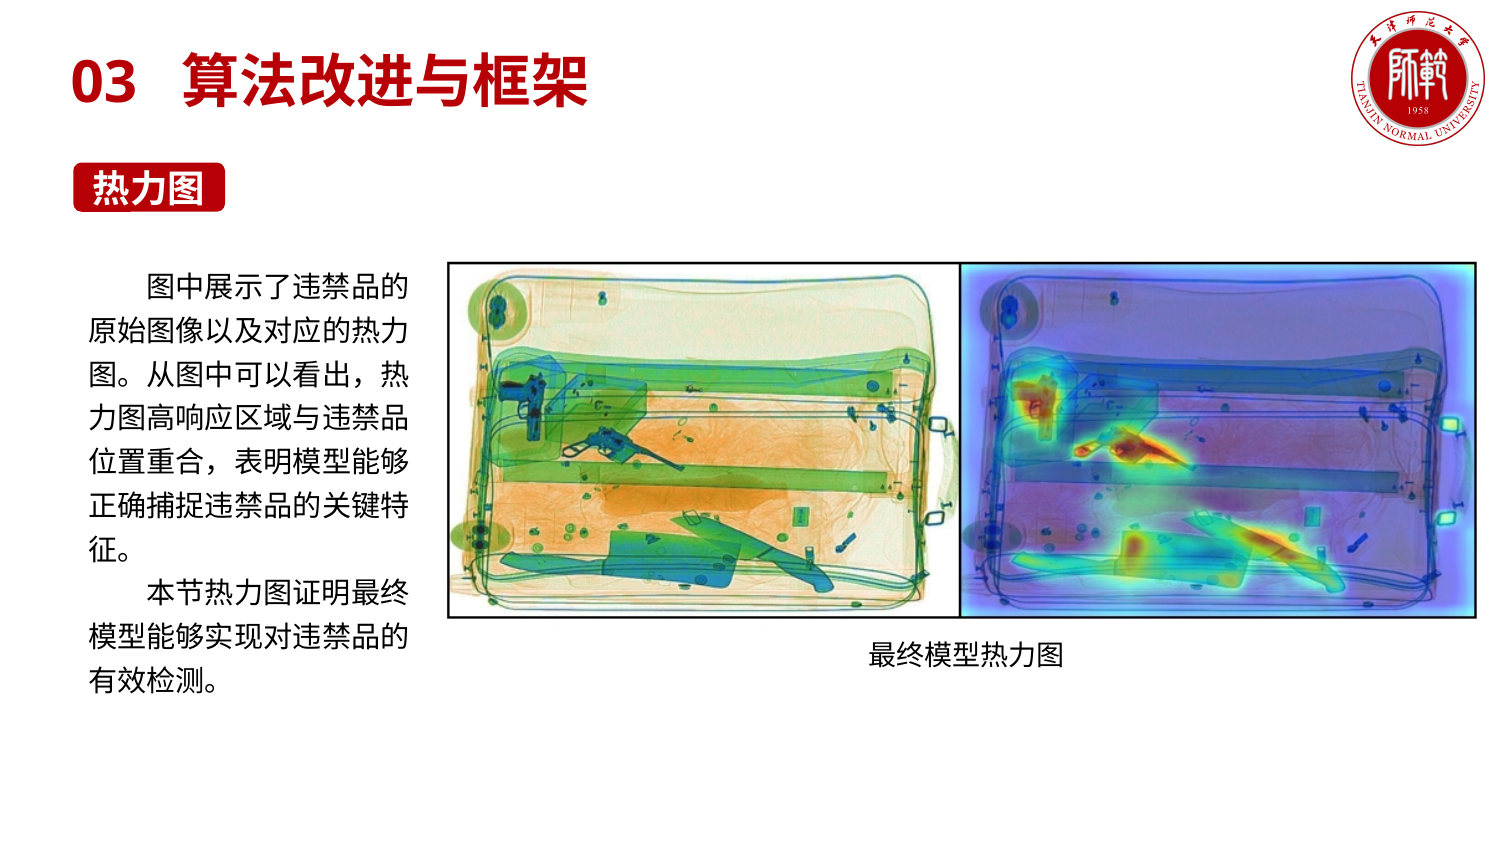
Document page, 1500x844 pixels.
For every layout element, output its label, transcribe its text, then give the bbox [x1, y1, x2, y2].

picture [1351, 11, 1485, 146]
text_box 03 算法改进与框架 [55, 36, 605, 121]
text_box 热力图 [72, 161, 227, 213]
picture [441, 252, 1493, 630]
text_box 图中展示了违禁品的原始图像以及对应的热力图。从图中可以看出，热力图高响应区域与违禁品位置重合，表明模型能够正确捕捉违禁品的关键特征。 本节热力图证明最终模型能够实现对违禁品的有效检测。 [73, 252, 436, 734]
text_box 最终模型热力图 [849, 630, 1084, 672]
